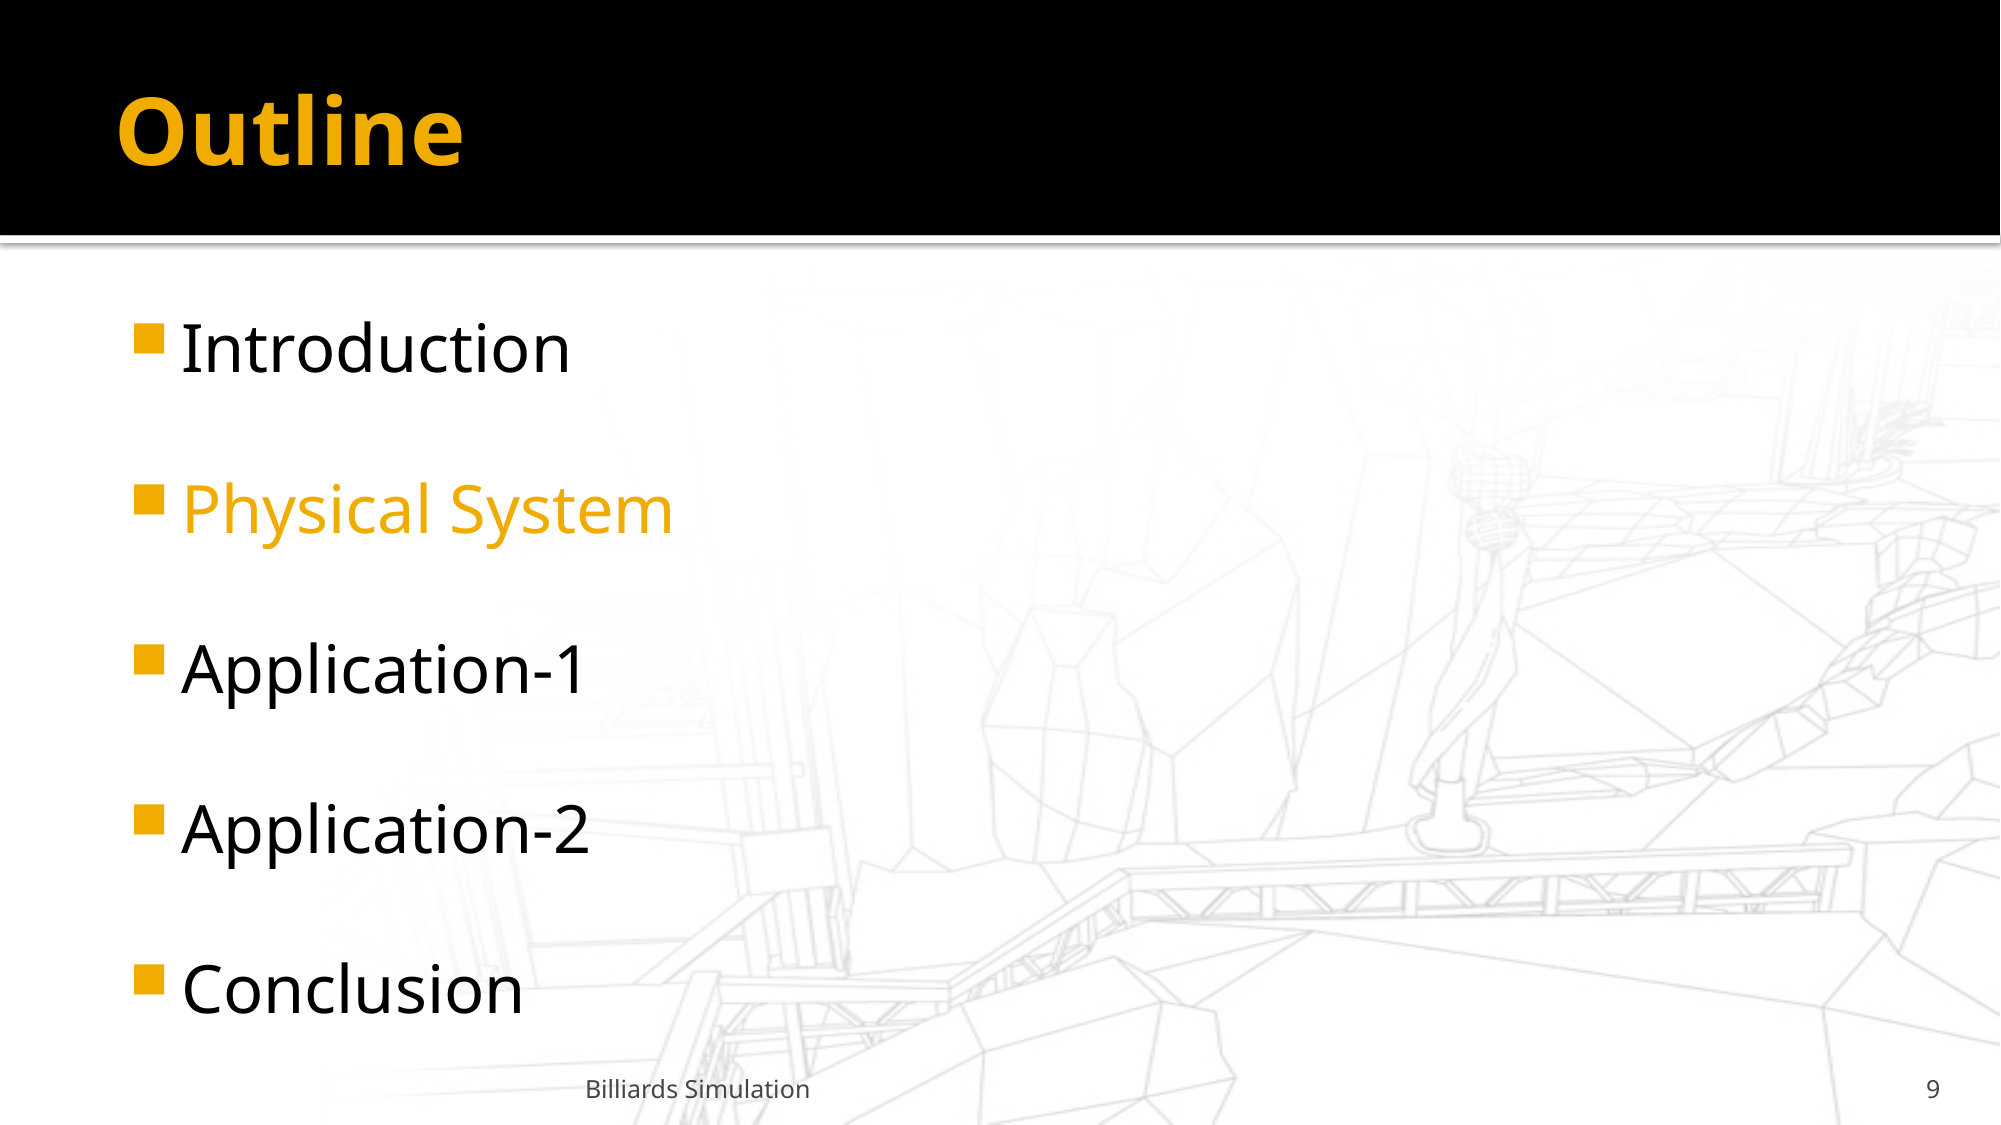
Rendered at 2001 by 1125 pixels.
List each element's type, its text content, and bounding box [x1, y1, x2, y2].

list Introduction Physical System Application-1 Application-2 Conclusion [99, 291, 1900, 1050]
footer Billiards Simulation [577, 1062, 1783, 1108]
slide_number 9 [1794, 1062, 1955, 1108]
title Outline [99, 25, 1900, 231]
